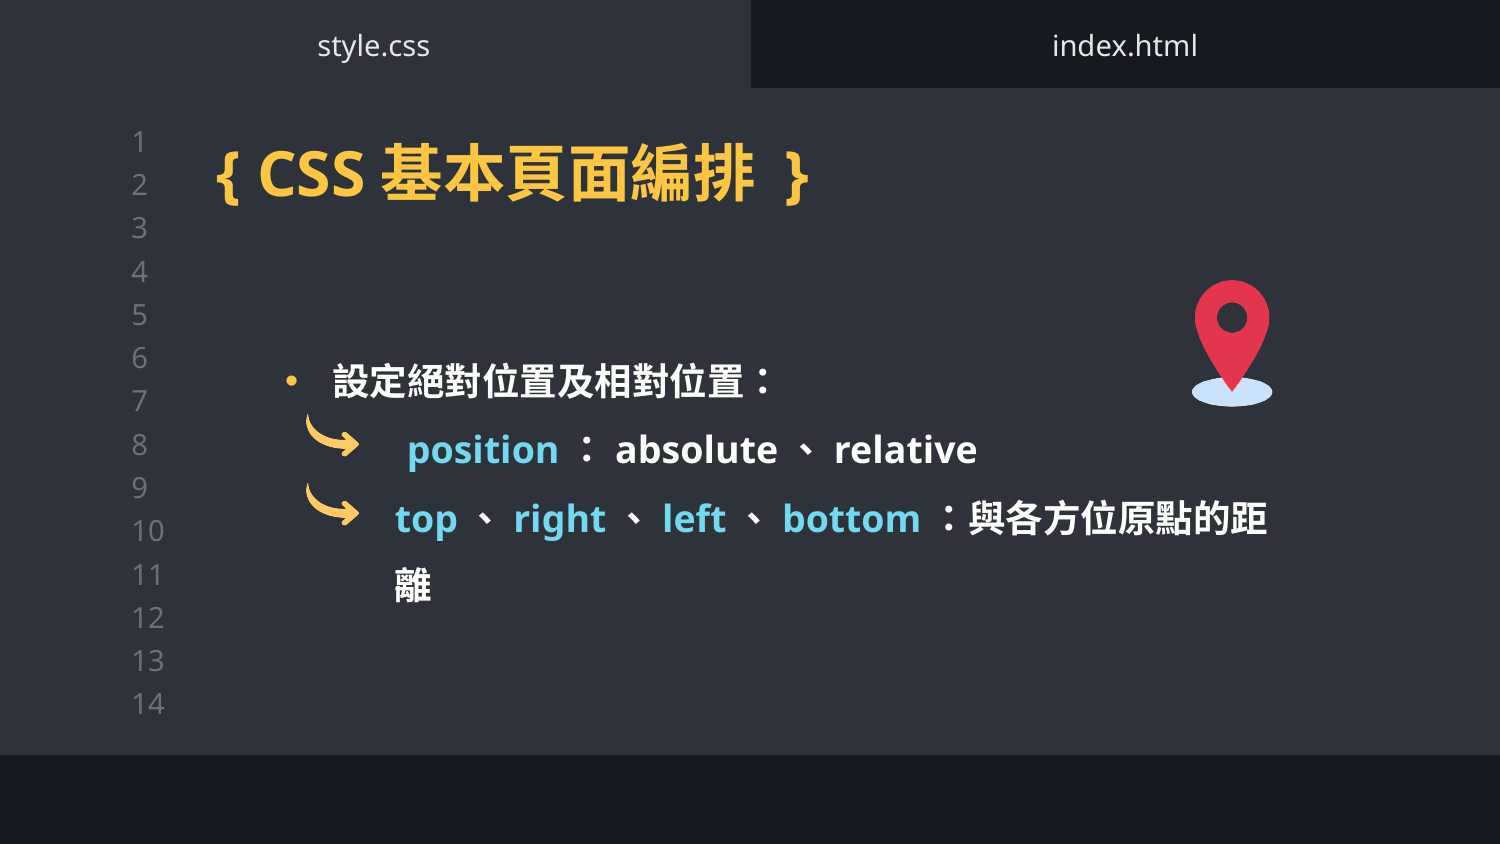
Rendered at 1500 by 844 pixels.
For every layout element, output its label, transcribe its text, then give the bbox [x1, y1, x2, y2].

text_box 設定絕對位置及相對位置： position：absolute、relative [247, 320, 1406, 584]
subtitle style.css [0, 15, 749, 74]
subtitle { CSS基本頁面編排 } [200, 133, 998, 209]
picture [306, 481, 360, 527]
subtitle index.html [750, 15, 1500, 74]
picture [306, 412, 360, 459]
picture [1152, 264, 1311, 422]
text_box top、right、left、bottom：與各方位原點的距離 [379, 457, 1311, 558]
